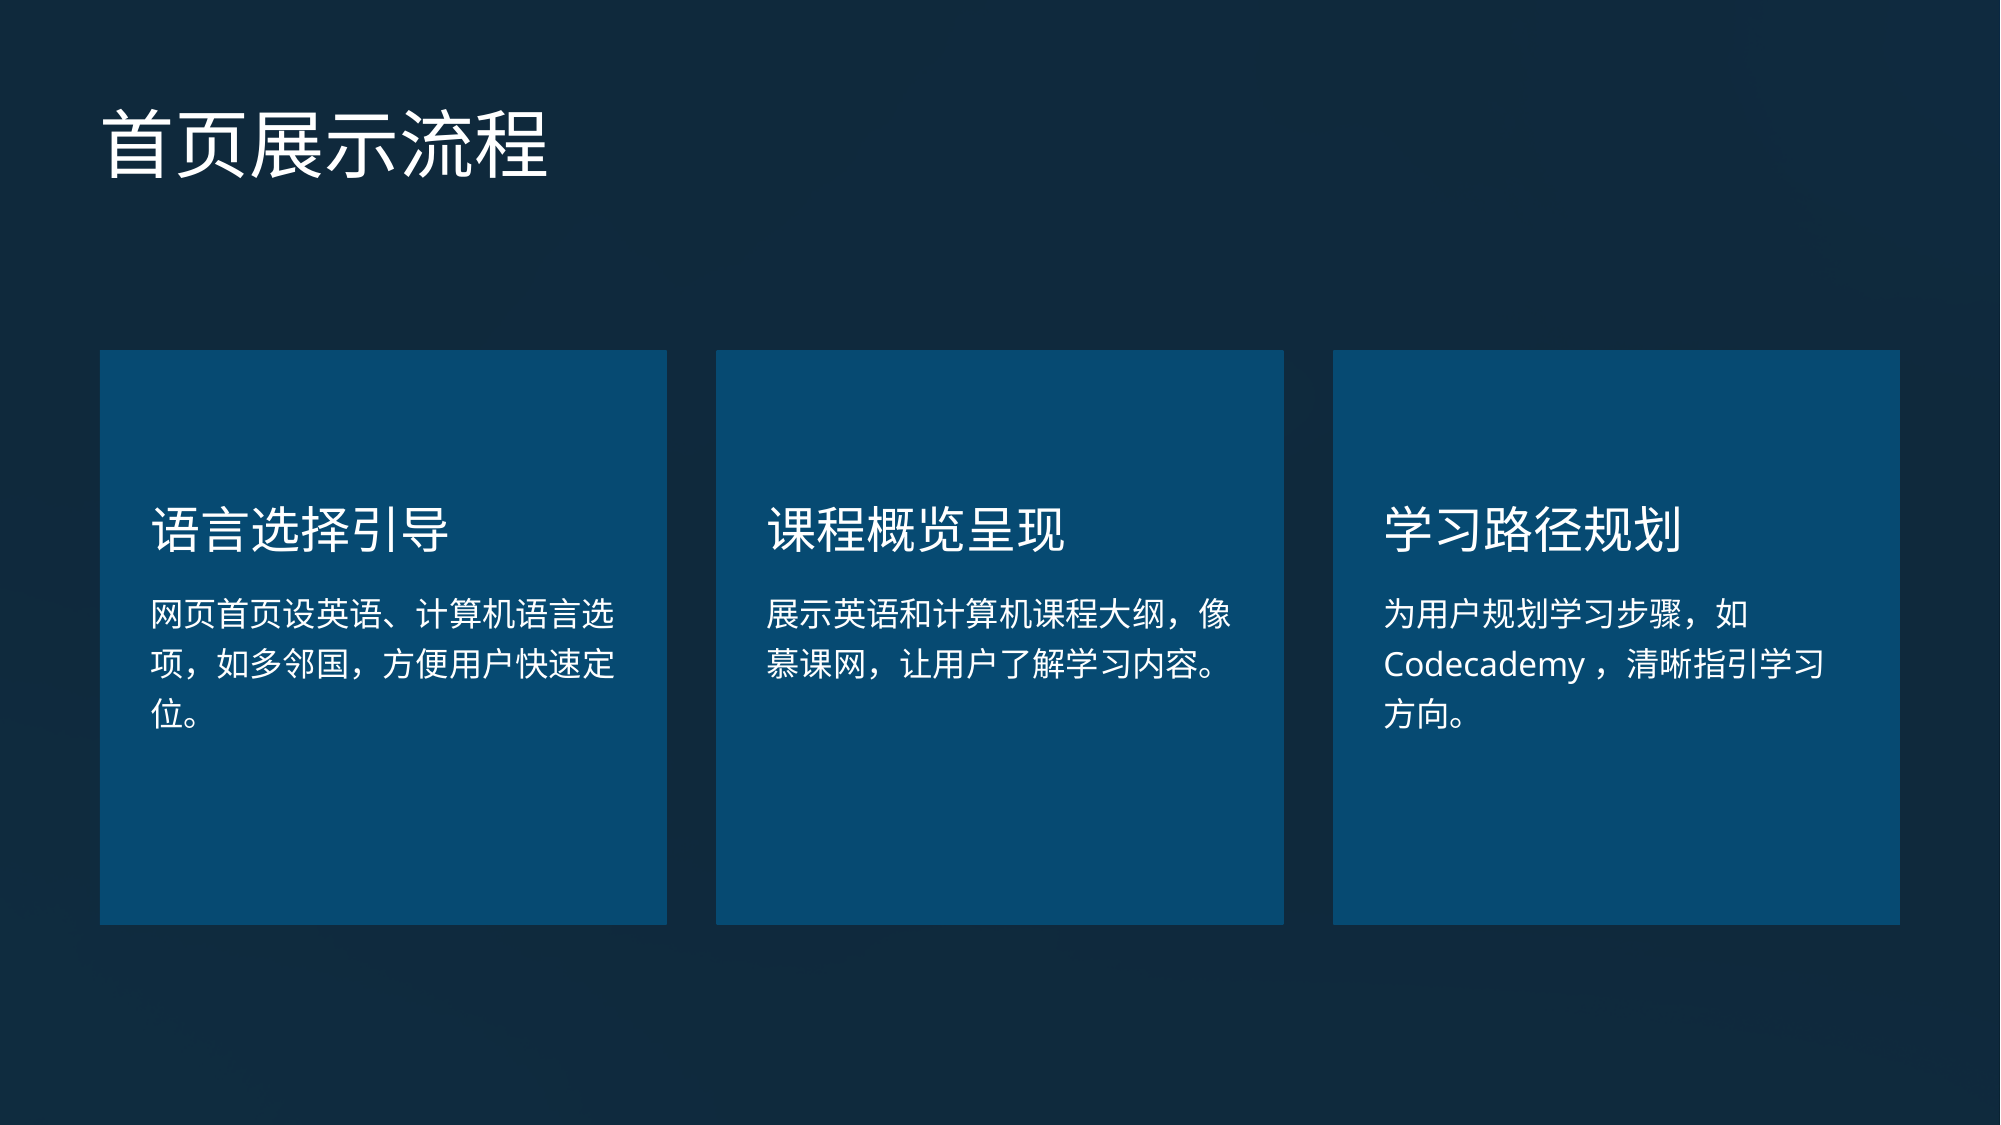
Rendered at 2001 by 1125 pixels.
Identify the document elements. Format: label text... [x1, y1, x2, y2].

list [99, 350, 667, 925]
list [1333, 350, 1900, 925]
list 学习路径规划 [1383, 491, 1850, 559]
list [716, 350, 1284, 925]
list 课程概览呈现 [766, 491, 1234, 559]
list 语言选择引导 [150, 491, 617, 559]
list 网页首页设英语、计算机语言选项，如多邻国，方便用户快速定位。 [150, 583, 617, 784]
title 首页展示流程 [99, 87, 1900, 188]
list 为用户规划学习步骤，如Codecademy，清晰指引学习方向。 [1383, 583, 1850, 784]
list 展示英语和计算机课程大纲，像慕课网，让用户了解学习内容。 [766, 583, 1234, 784]
